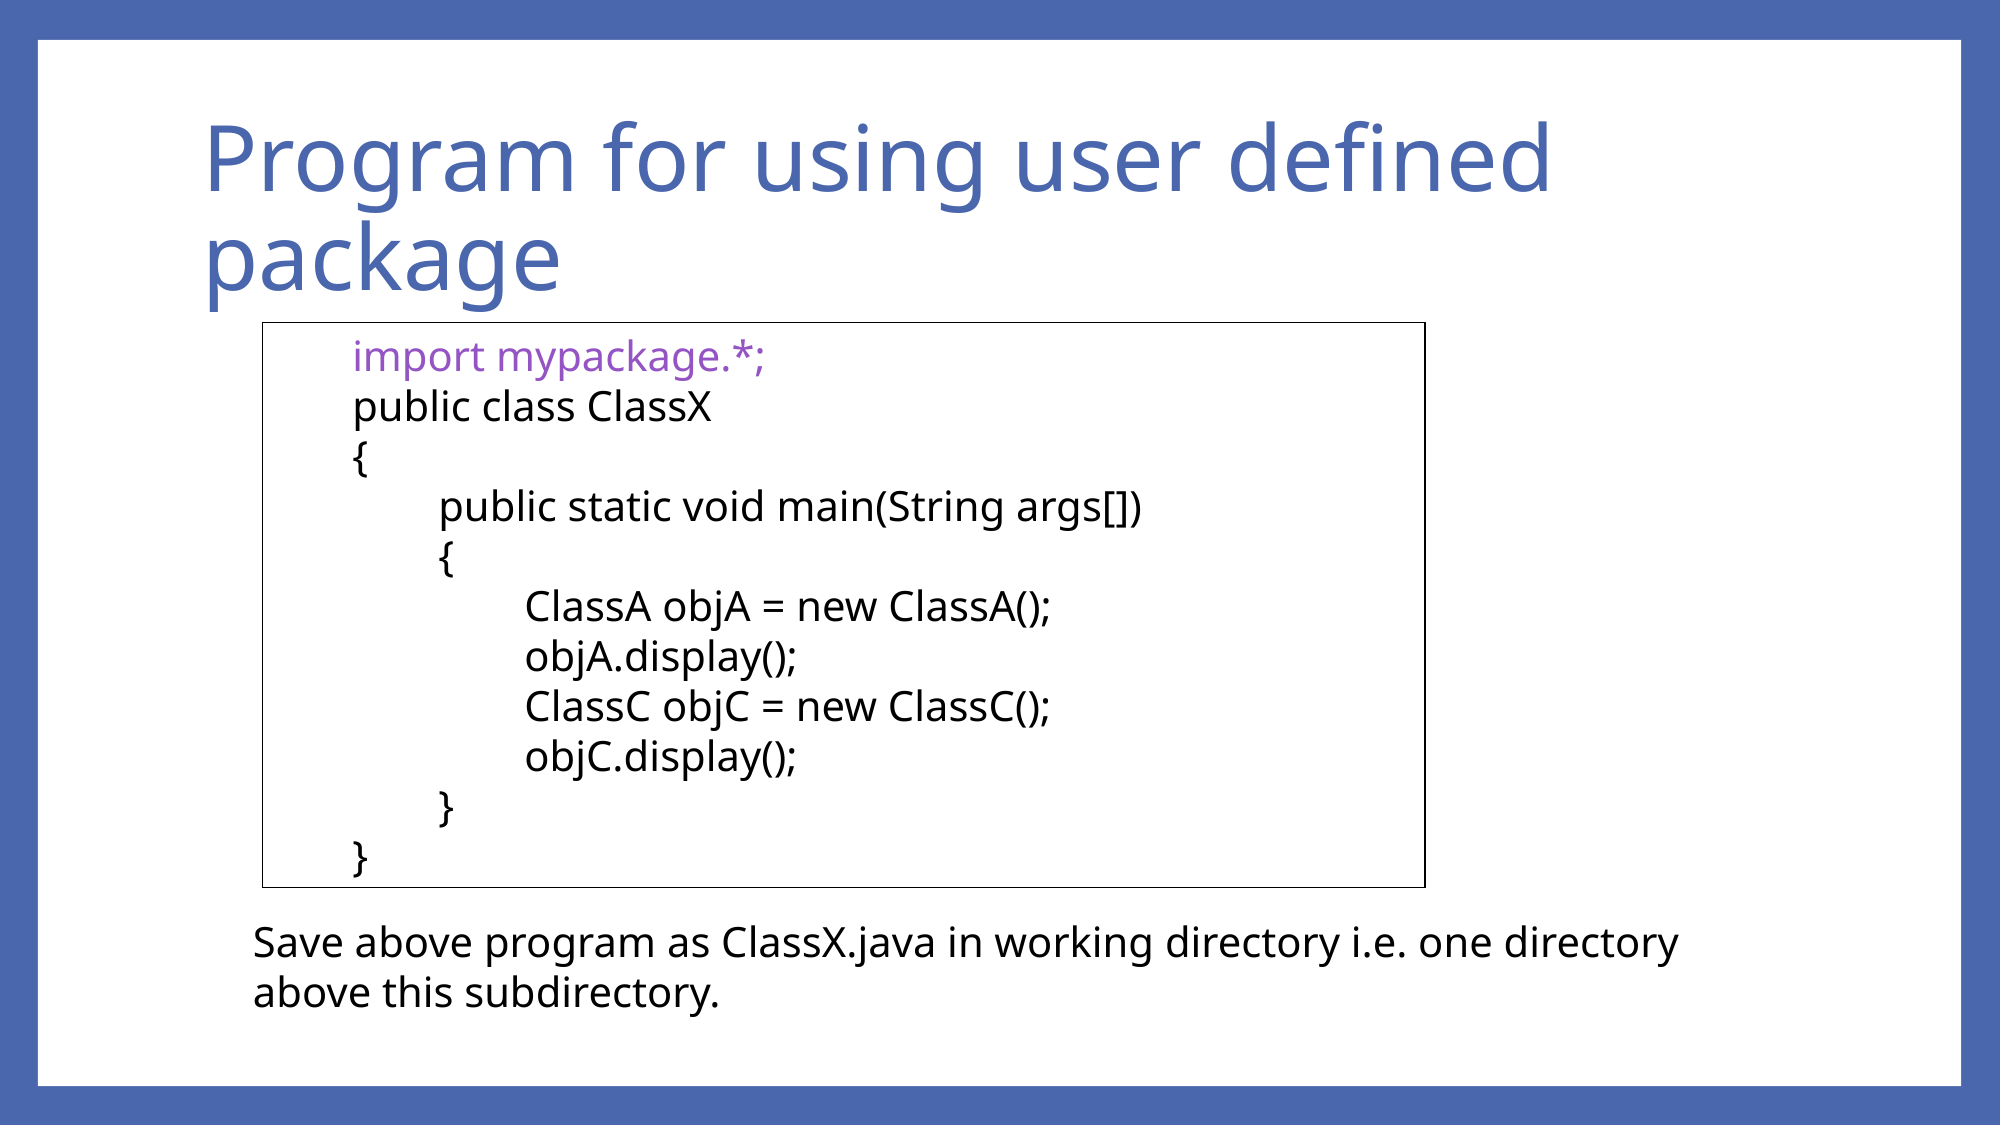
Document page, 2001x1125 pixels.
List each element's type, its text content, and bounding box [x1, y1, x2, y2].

text_box import mypackage.*; public class ClassX { public static void main(String args[]) { ClassA objA = new ClassA(); objA.display(); ClassC objC = new ClassC(); objC.display(); } } [262, 322, 1425, 888]
text_box Save above program as ClassX.java in working directory i.e. one directory above this subdirectory. [238, 908, 1762, 1024]
title Program for using user defined package [187, 99, 1808, 323]
